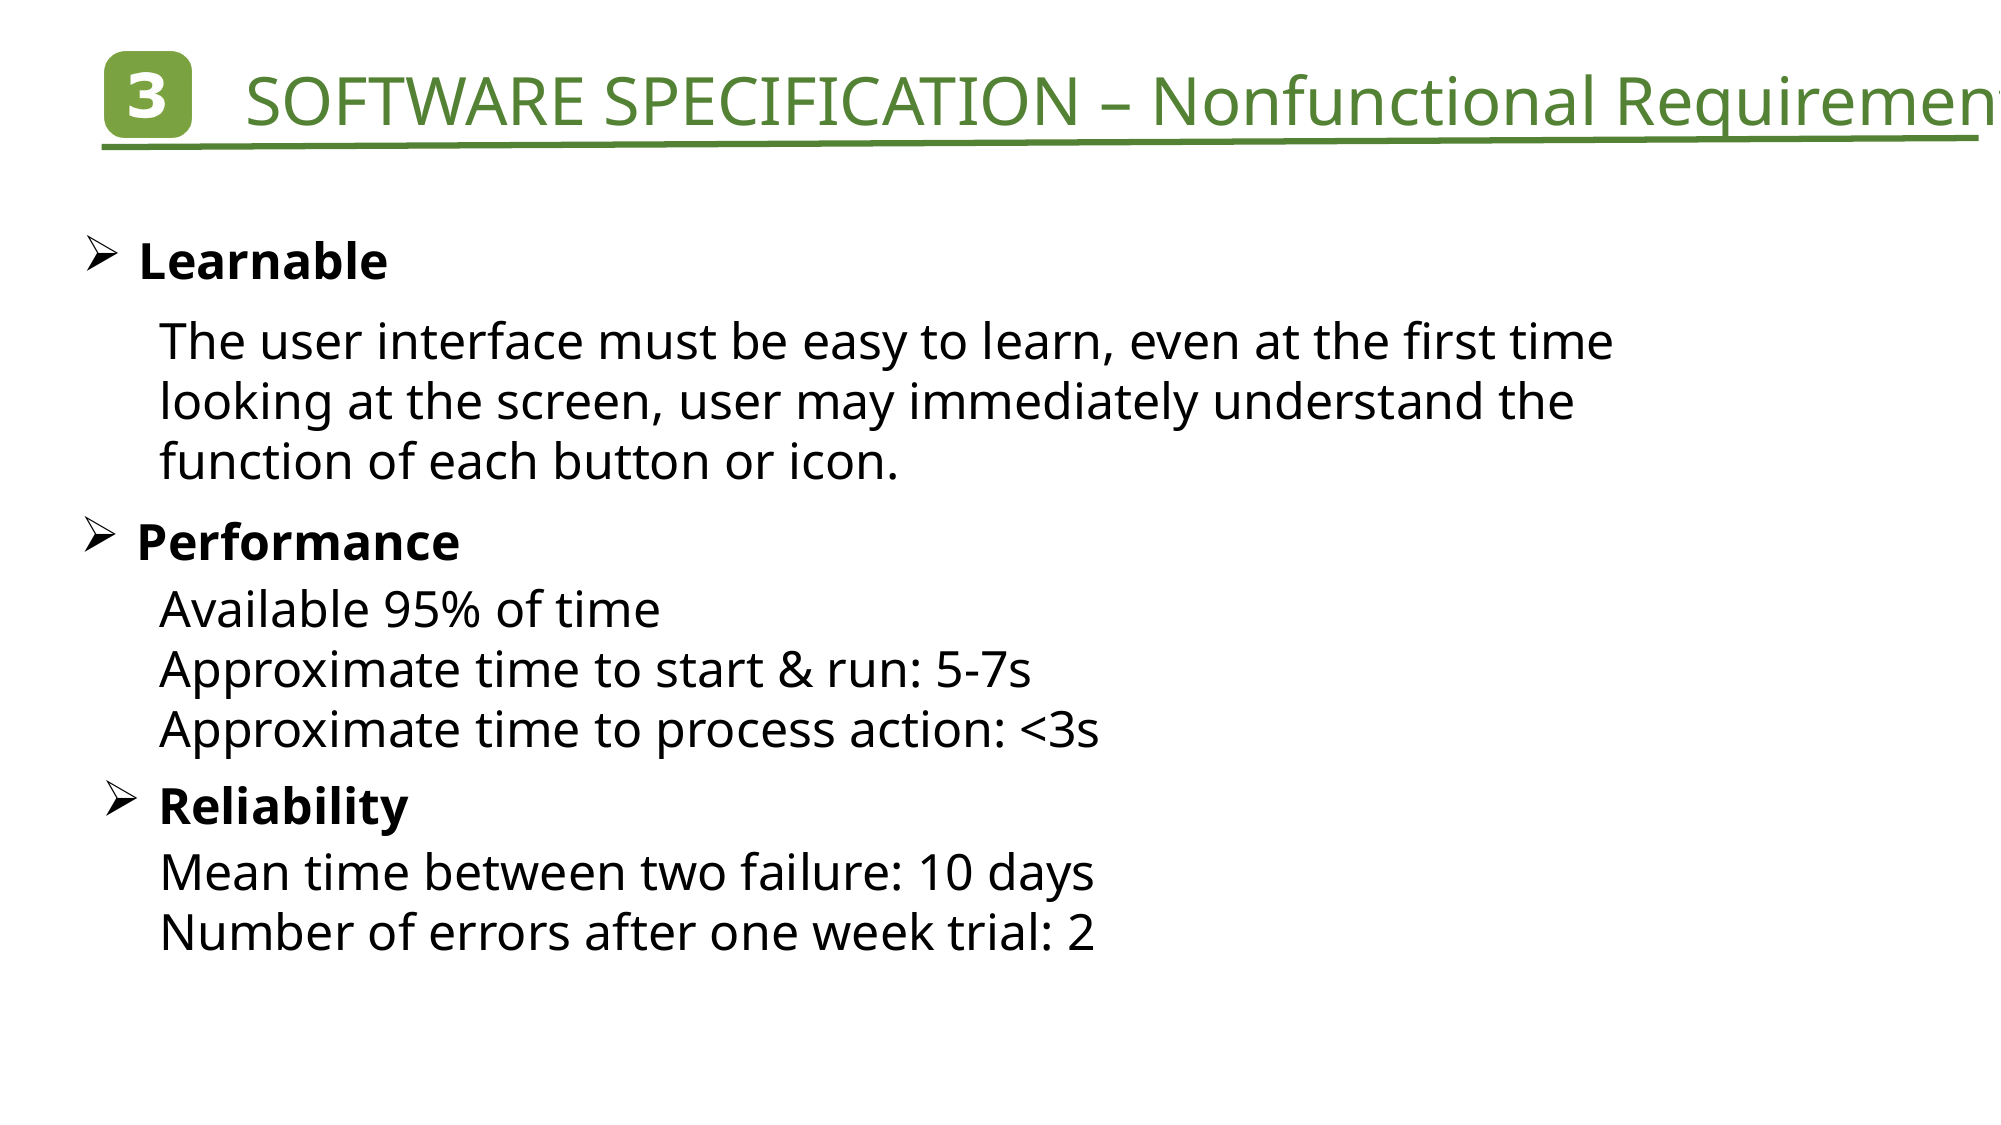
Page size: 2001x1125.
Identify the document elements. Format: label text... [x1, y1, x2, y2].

text_box The user interface must be easy to learn, even at the first time looking at the screen, user may immediately understand the function of each button or icon. [144, 302, 1708, 497]
text_box Reliability [87, 766, 424, 842]
text_box SOFTWARE SPECIFICATION – Nonfunctional Requirement [230, 51, 2000, 146]
picture [104, 51, 192, 138]
text_box Learnable [67, 221, 404, 297]
text_box Performance [65, 503, 476, 579]
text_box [101, 137, 1979, 148]
text_box Mean time between two failure: 10 days Number of errors after one week trial: 2 [144, 833, 1708, 968]
text_box Available 95% of time Approximate time to start & run: 5-7s Approximate time to process action: <3s [144, 569, 1708, 765]
